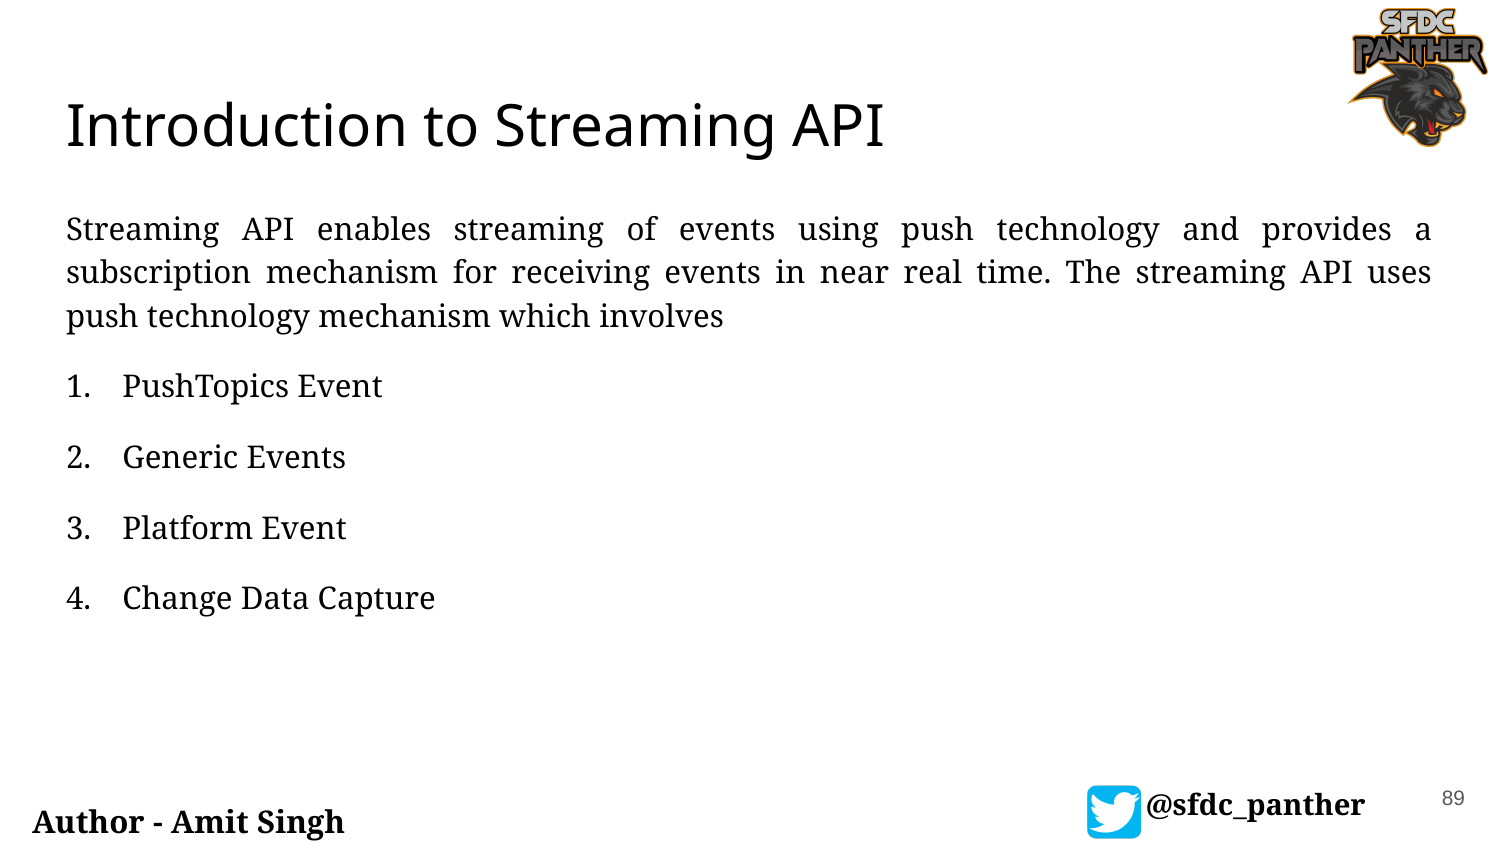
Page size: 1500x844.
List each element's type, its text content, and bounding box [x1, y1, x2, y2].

picture [1085, 784, 1144, 842]
picture [1347, 8, 1488, 147]
title Introduction to Streaming API [51, 72, 1449, 167]
slide_number 89 [1389, 764, 1480, 830]
list Streaming API enables streaming of events using push technology and provides a subscription mechanism for receiving events in near real time. The streaming API uses push technology mechanism which involves PushTopics Event Generic Events Platform Event Change Data Capture [51, 189, 1449, 750]
